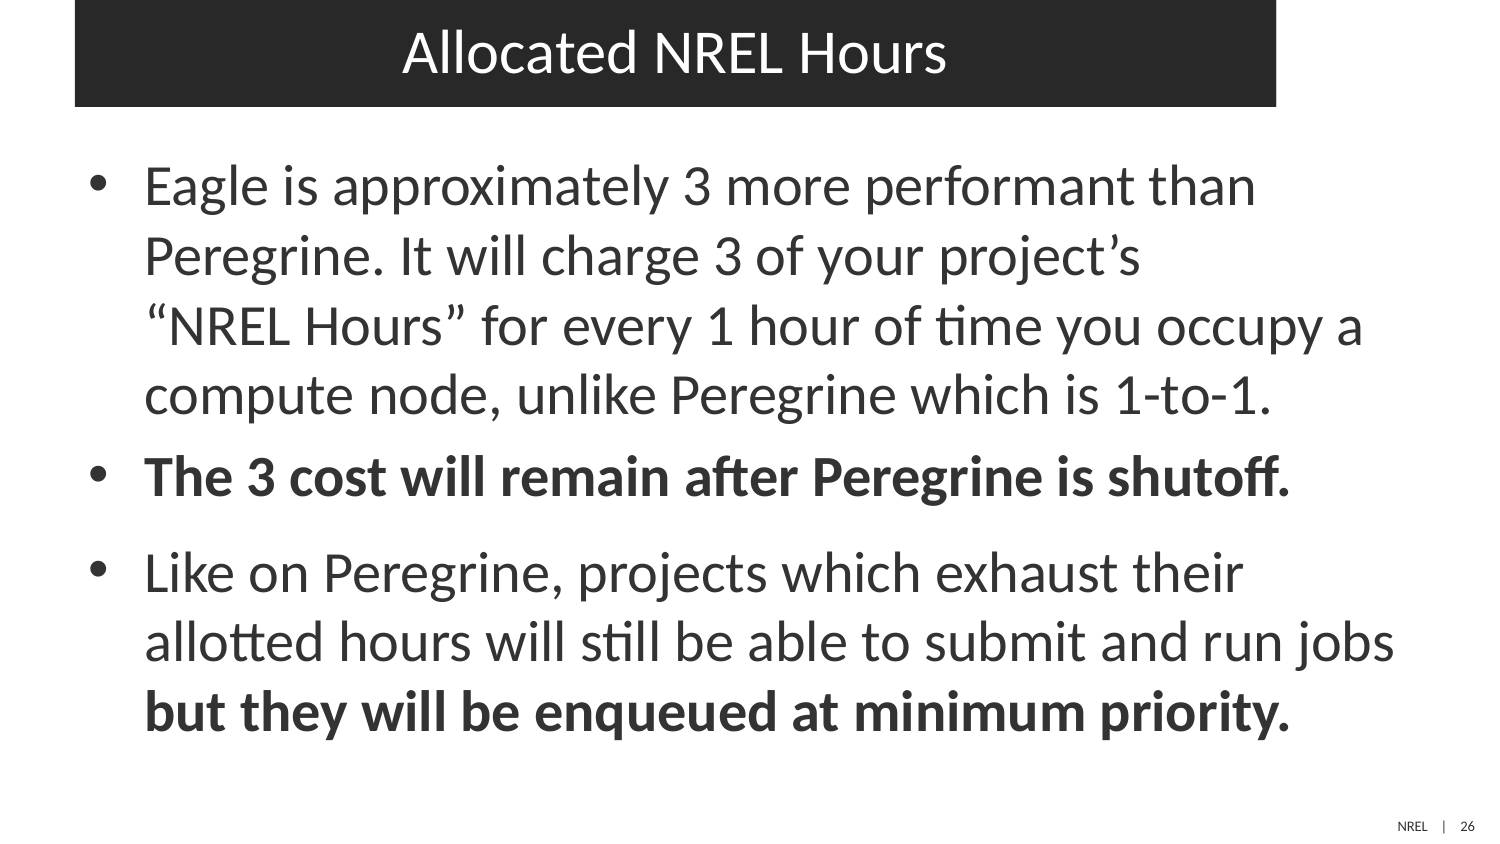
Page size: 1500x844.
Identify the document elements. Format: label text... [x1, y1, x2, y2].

text_box Allocated NREL Hours [74, 0, 1277, 107]
text_box [73, 139, 1447, 778]
